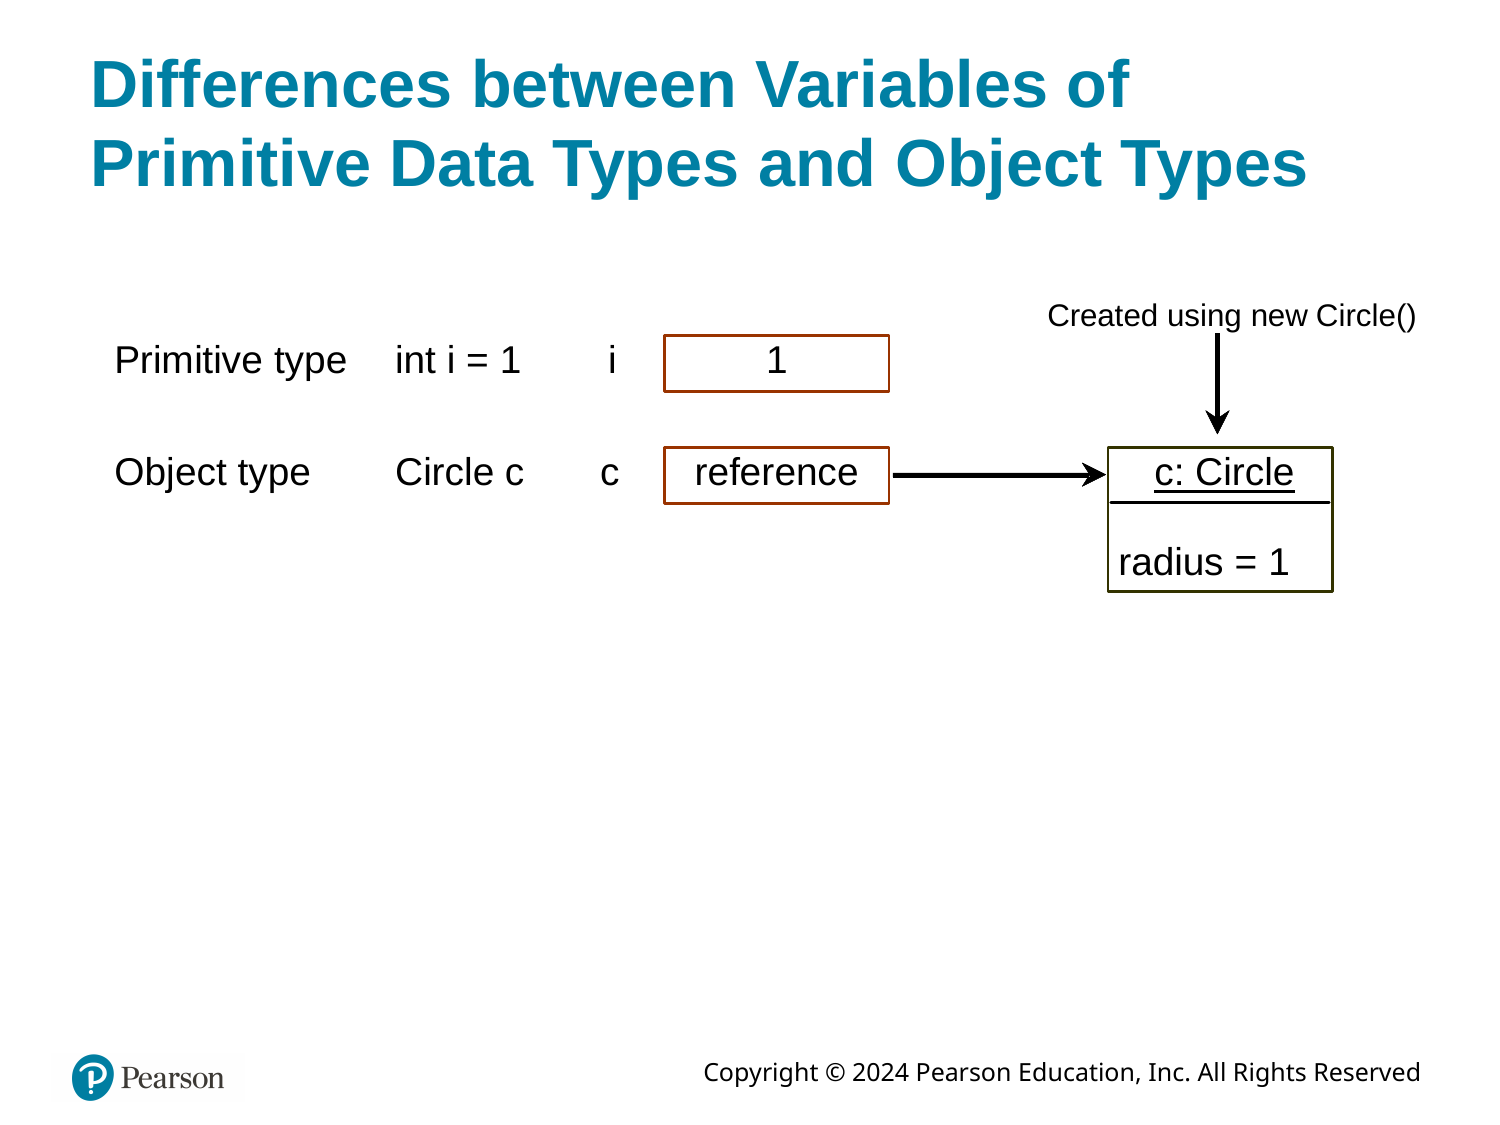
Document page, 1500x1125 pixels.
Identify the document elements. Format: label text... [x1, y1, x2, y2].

picture [51, 1053, 245, 1102]
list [74, 279, 1426, 613]
title Differences between Variables of Primitive Data Types and Object Types [75, 35, 1425, 216]
